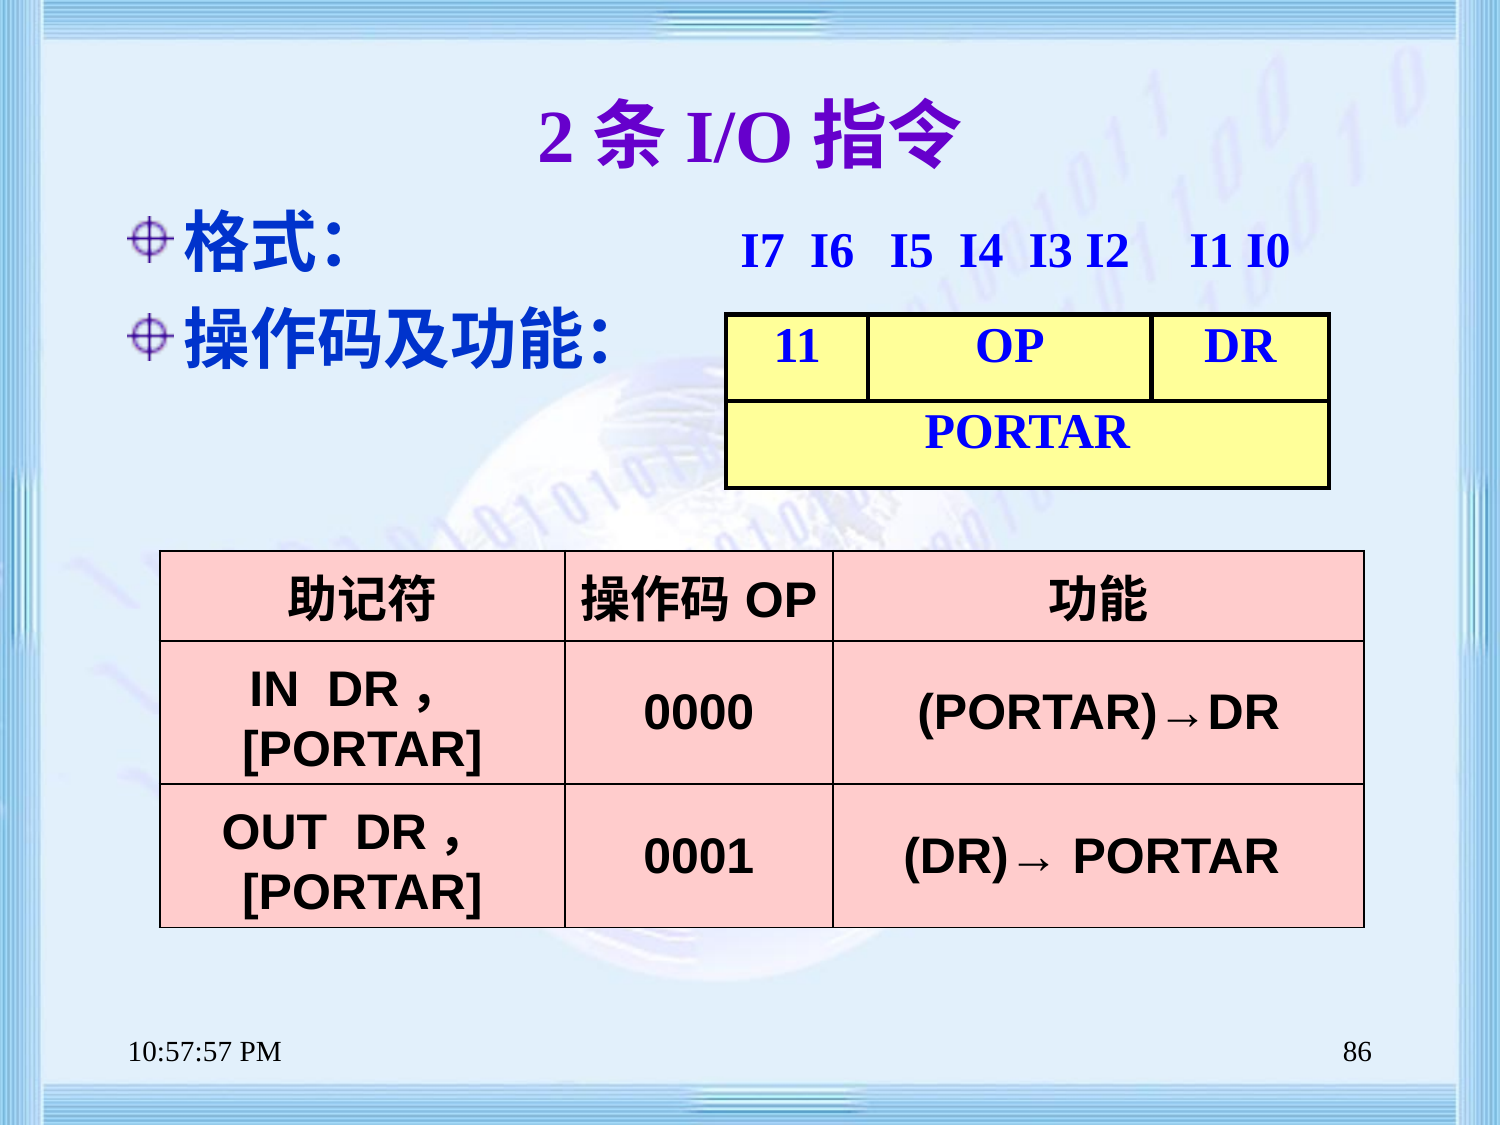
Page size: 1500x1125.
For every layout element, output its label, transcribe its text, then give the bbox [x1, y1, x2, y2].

table_header I7 I6 [726, 220, 868, 312]
table_cell 0001 [566, 785, 832, 927]
table_cell (DR)→ PORTAR [834, 785, 1363, 927]
table_cell 11 [728, 317, 866, 399]
picture [0, 0, 1500, 1125]
table_header 功能 [834, 552, 1363, 640]
table_cell (PORTAR)→DR [834, 642, 1363, 783]
slide_number 86 [1074, 1024, 1388, 1101]
table_cell DR [1154, 317, 1327, 399]
table_cell PORTAR [728, 403, 1327, 486]
title 2条I/O指令 [111, 77, 1388, 187]
table_cell OP [870, 317, 1149, 399]
list 格式： 操作码及功能： [111, 207, 668, 398]
table_header I5 I4 I3 I2 [868, 220, 1152, 312]
table_header 操作码OP [566, 552, 832, 640]
table_cell OUT DR，[PORTAR] [161, 785, 564, 927]
table_header I1 I0 [1152, 220, 1329, 312]
table_cell IN DR，[PORTAR] [161, 642, 564, 783]
table_cell 0000 [566, 642, 832, 783]
table_header 助记符 [161, 552, 564, 640]
slide_number 上午8时47分39秒 [112, 1024, 426, 1101]
